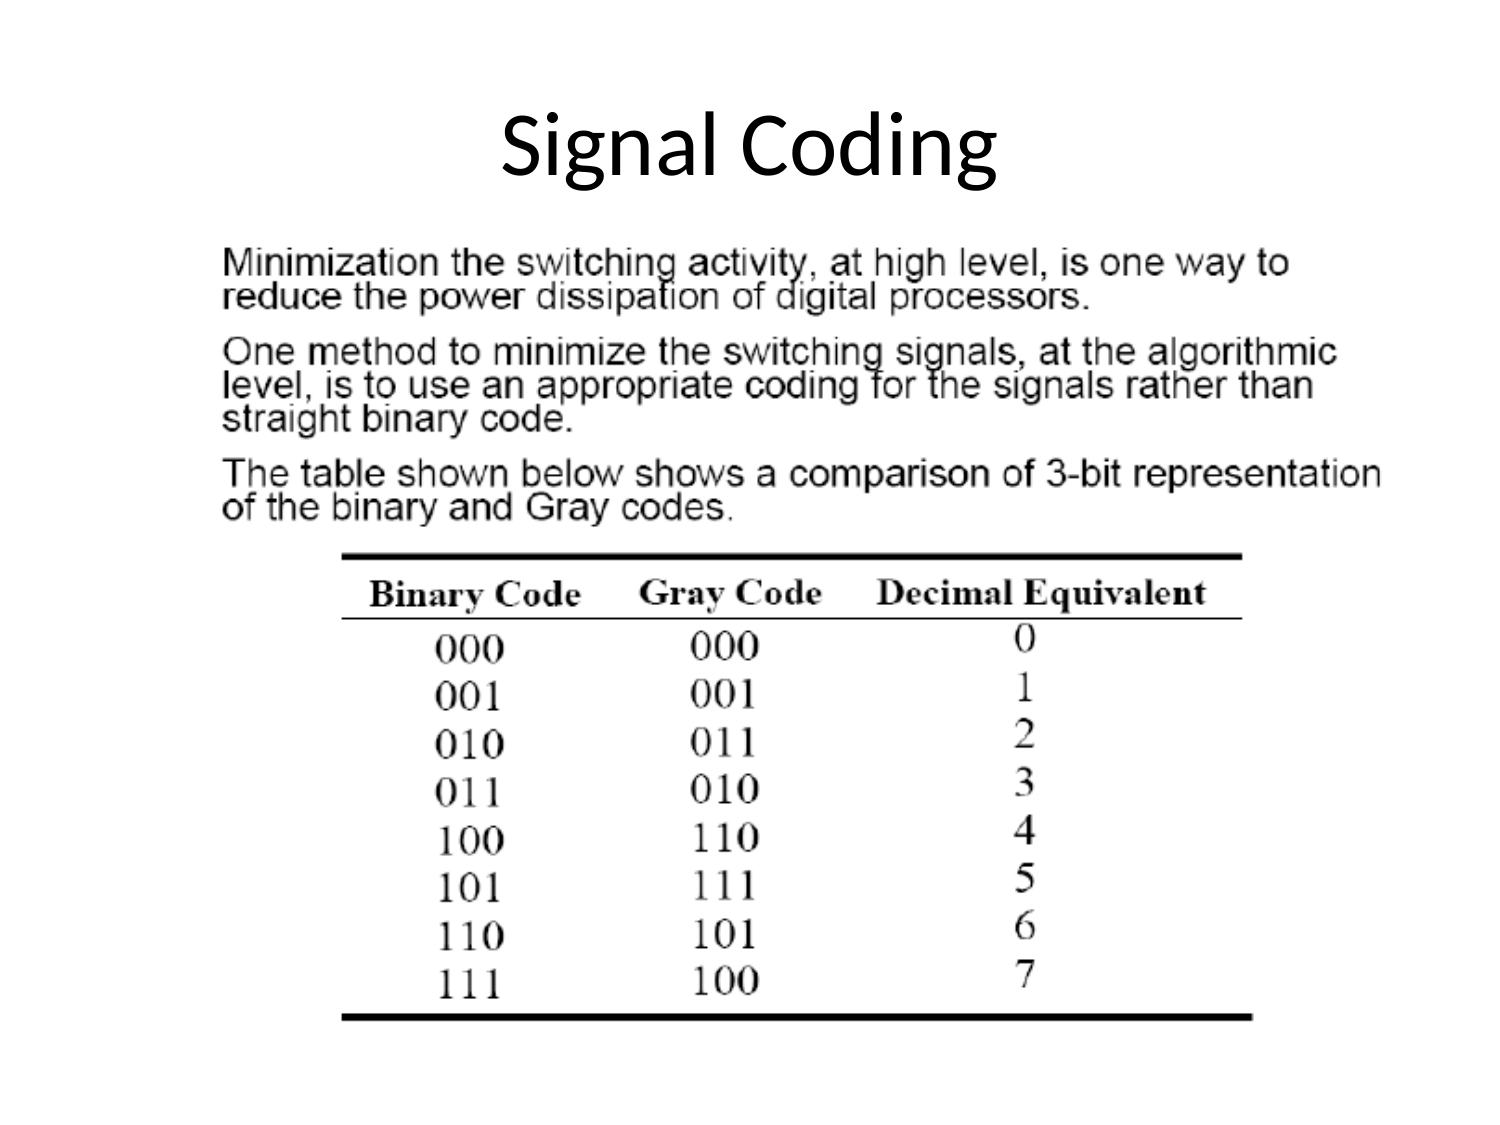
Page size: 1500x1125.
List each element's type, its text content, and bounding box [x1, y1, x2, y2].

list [162, 237, 1394, 1025]
title Signal Coding [75, 45, 1425, 233]
